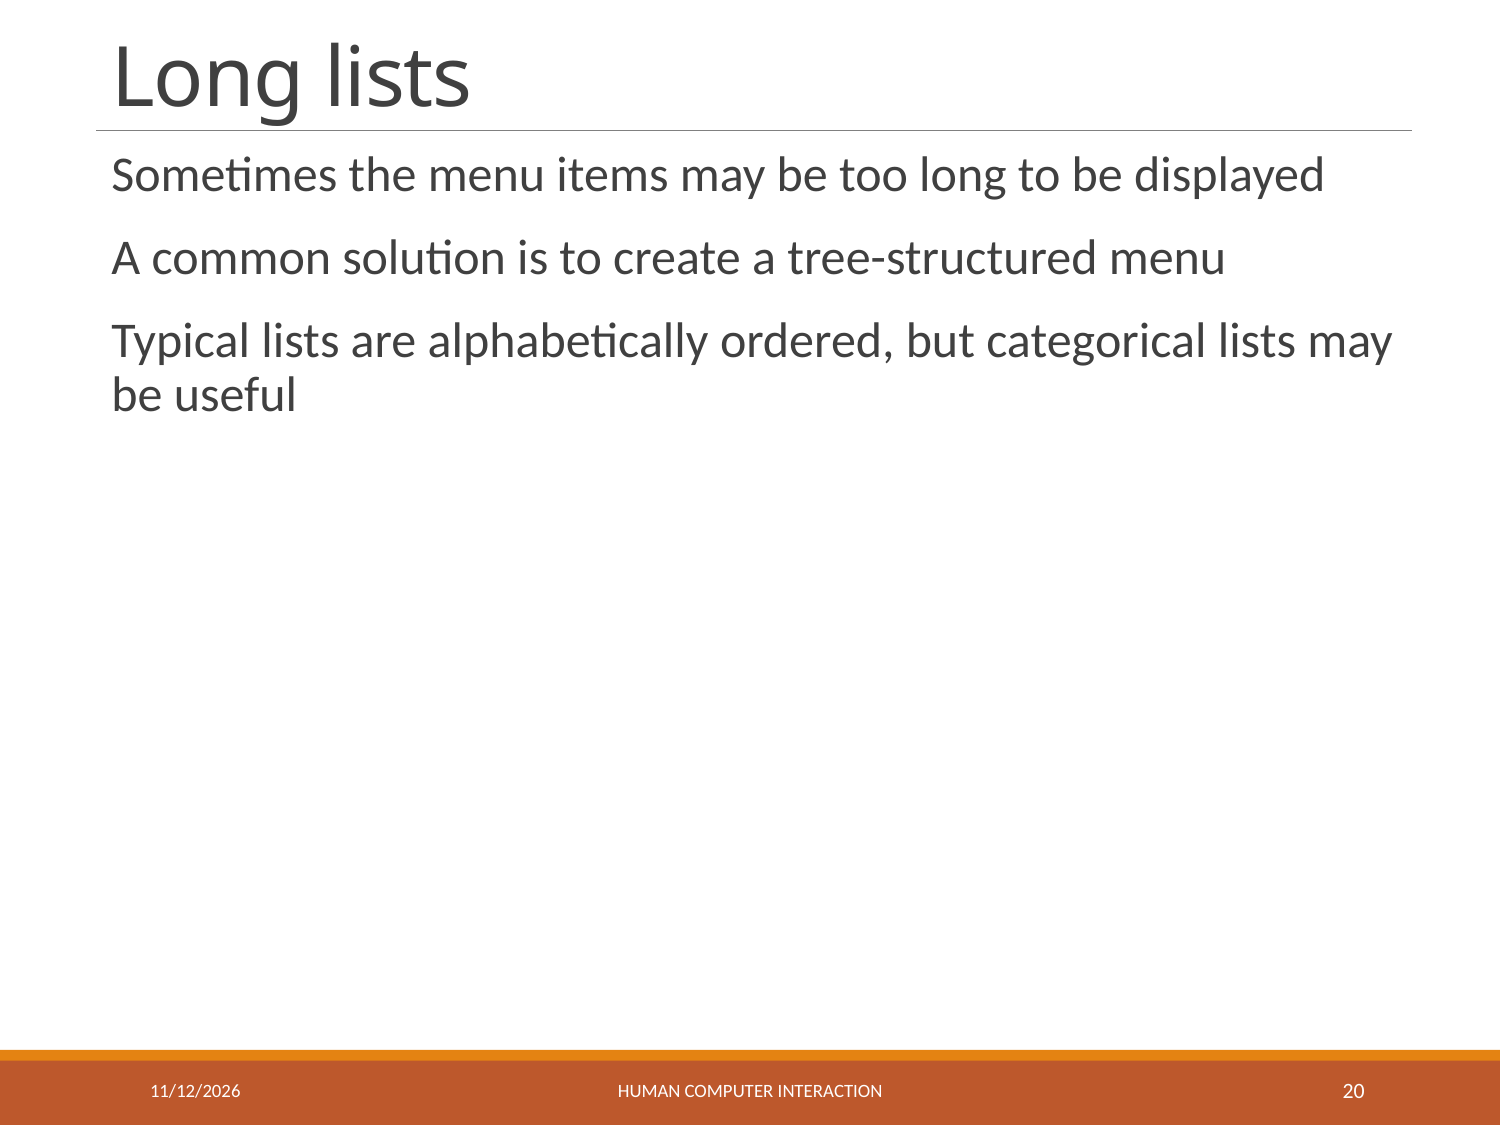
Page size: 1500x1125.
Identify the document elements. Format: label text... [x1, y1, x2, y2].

footer Human Computer Interaction [453, 1059, 1047, 1120]
slide_number 20 [1218, 1059, 1380, 1120]
title Long lists [96, 19, 1413, 131]
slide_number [135, 1059, 440, 1120]
list Sometimes the menu items may be too long to be displayed A common solution is to create a tree-structured menu Typical lists are alphabetically ordered, but categorical lists may be useful [96, 140, 1413, 1034]
